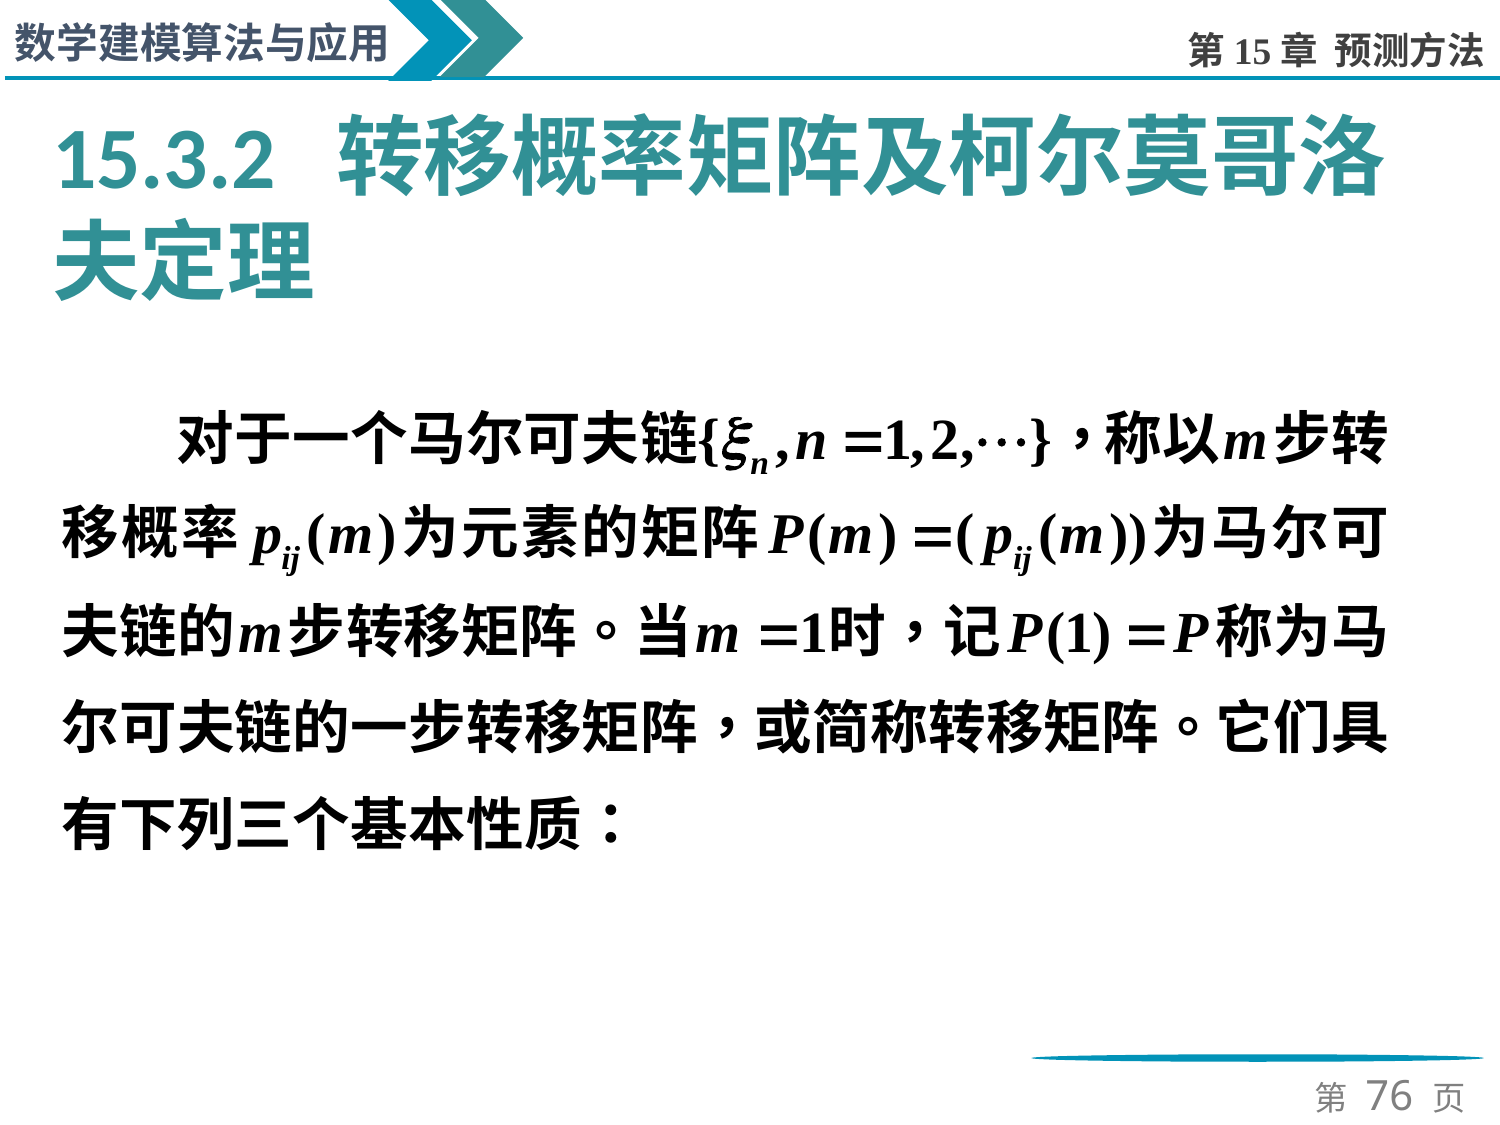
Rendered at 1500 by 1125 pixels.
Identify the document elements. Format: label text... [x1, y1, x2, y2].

text_box 15.3.2 转移概率矩阵及柯尔莫哥洛夫定理 [37, 93, 1479, 319]
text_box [60, 393, 1387, 909]
